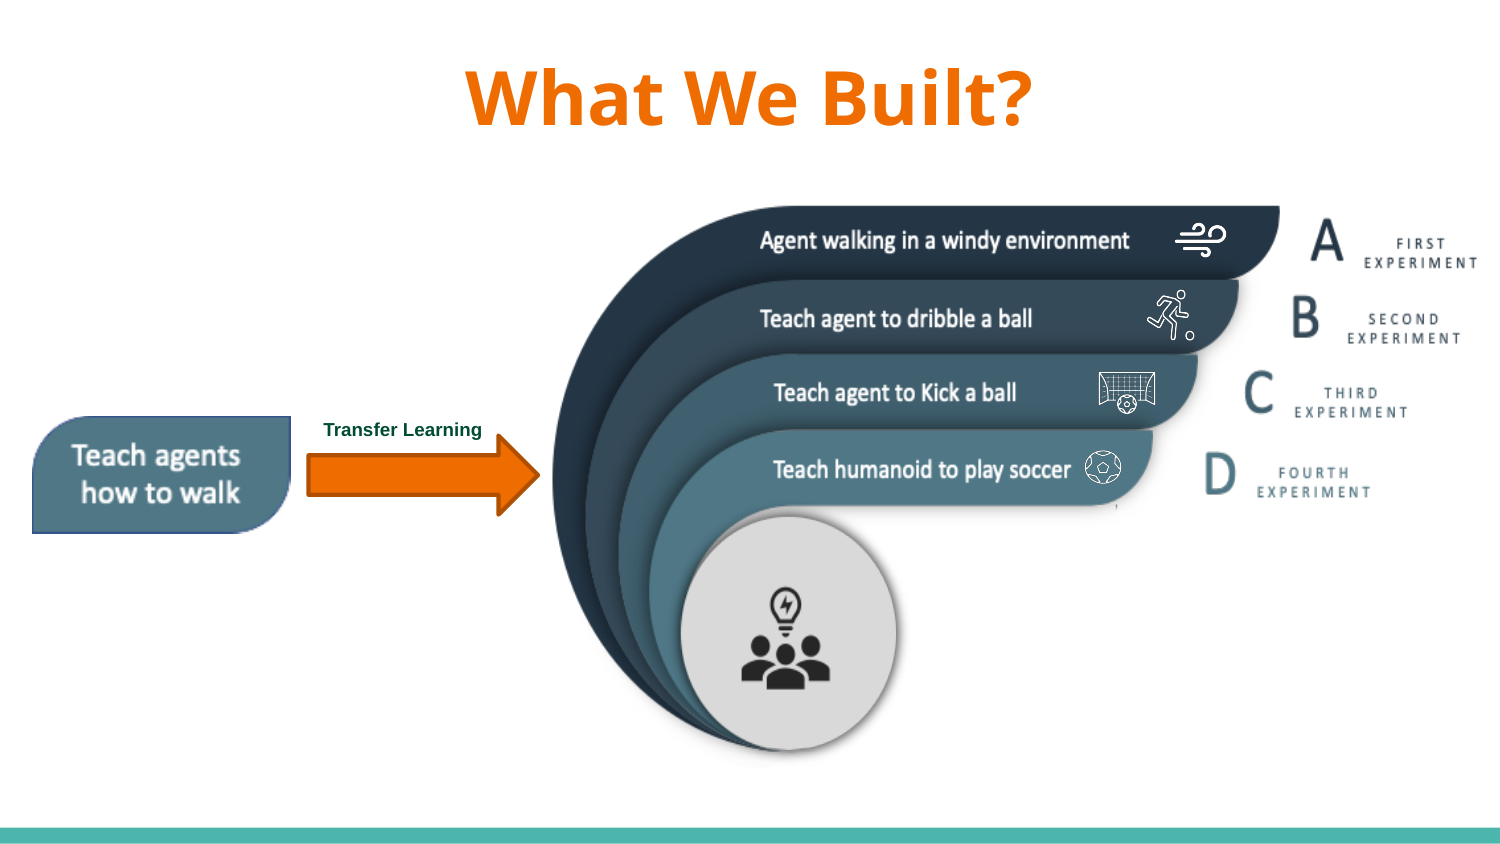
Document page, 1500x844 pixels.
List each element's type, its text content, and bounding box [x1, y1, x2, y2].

title What We Built? [50, 35, 1449, 152]
picture [524, 197, 1486, 796]
text_box [306, 437, 519, 517]
text_box Transfer Learning [308, 410, 503, 483]
picture [31, 416, 291, 534]
